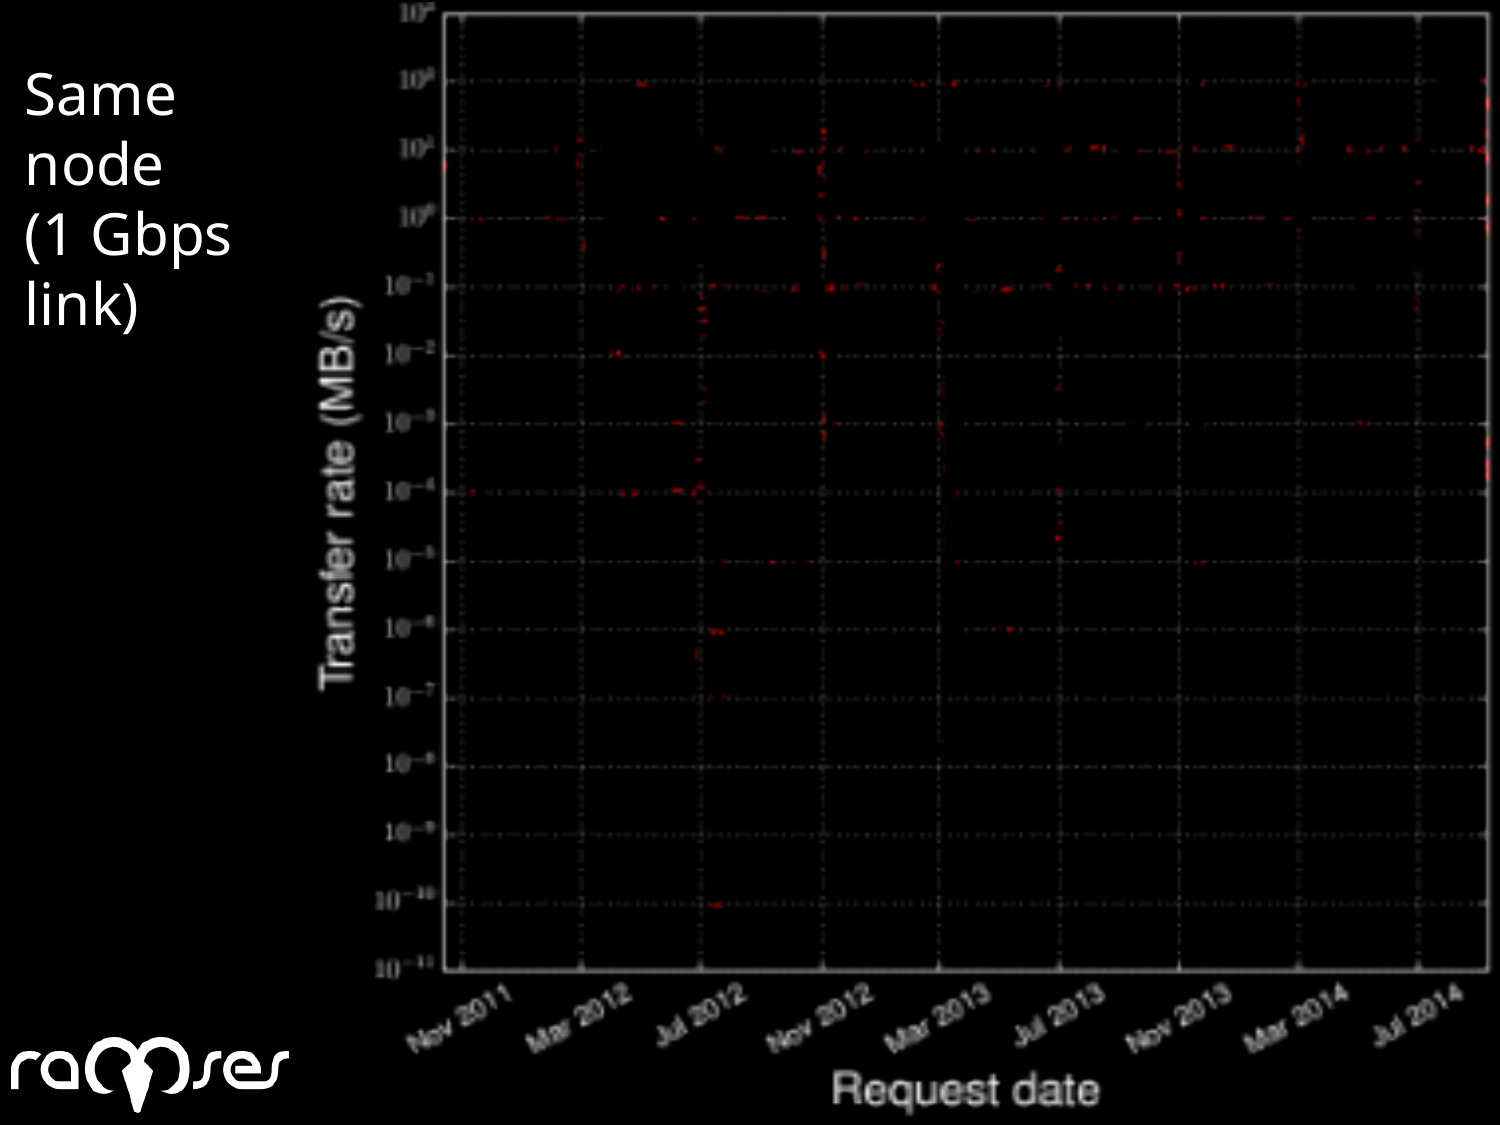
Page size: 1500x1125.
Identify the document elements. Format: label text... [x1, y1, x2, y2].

picture [300, 2, 1497, 1125]
text_box Same node (1 Gbps link) [10, 49, 295, 415]
picture [7, 1032, 293, 1121]
